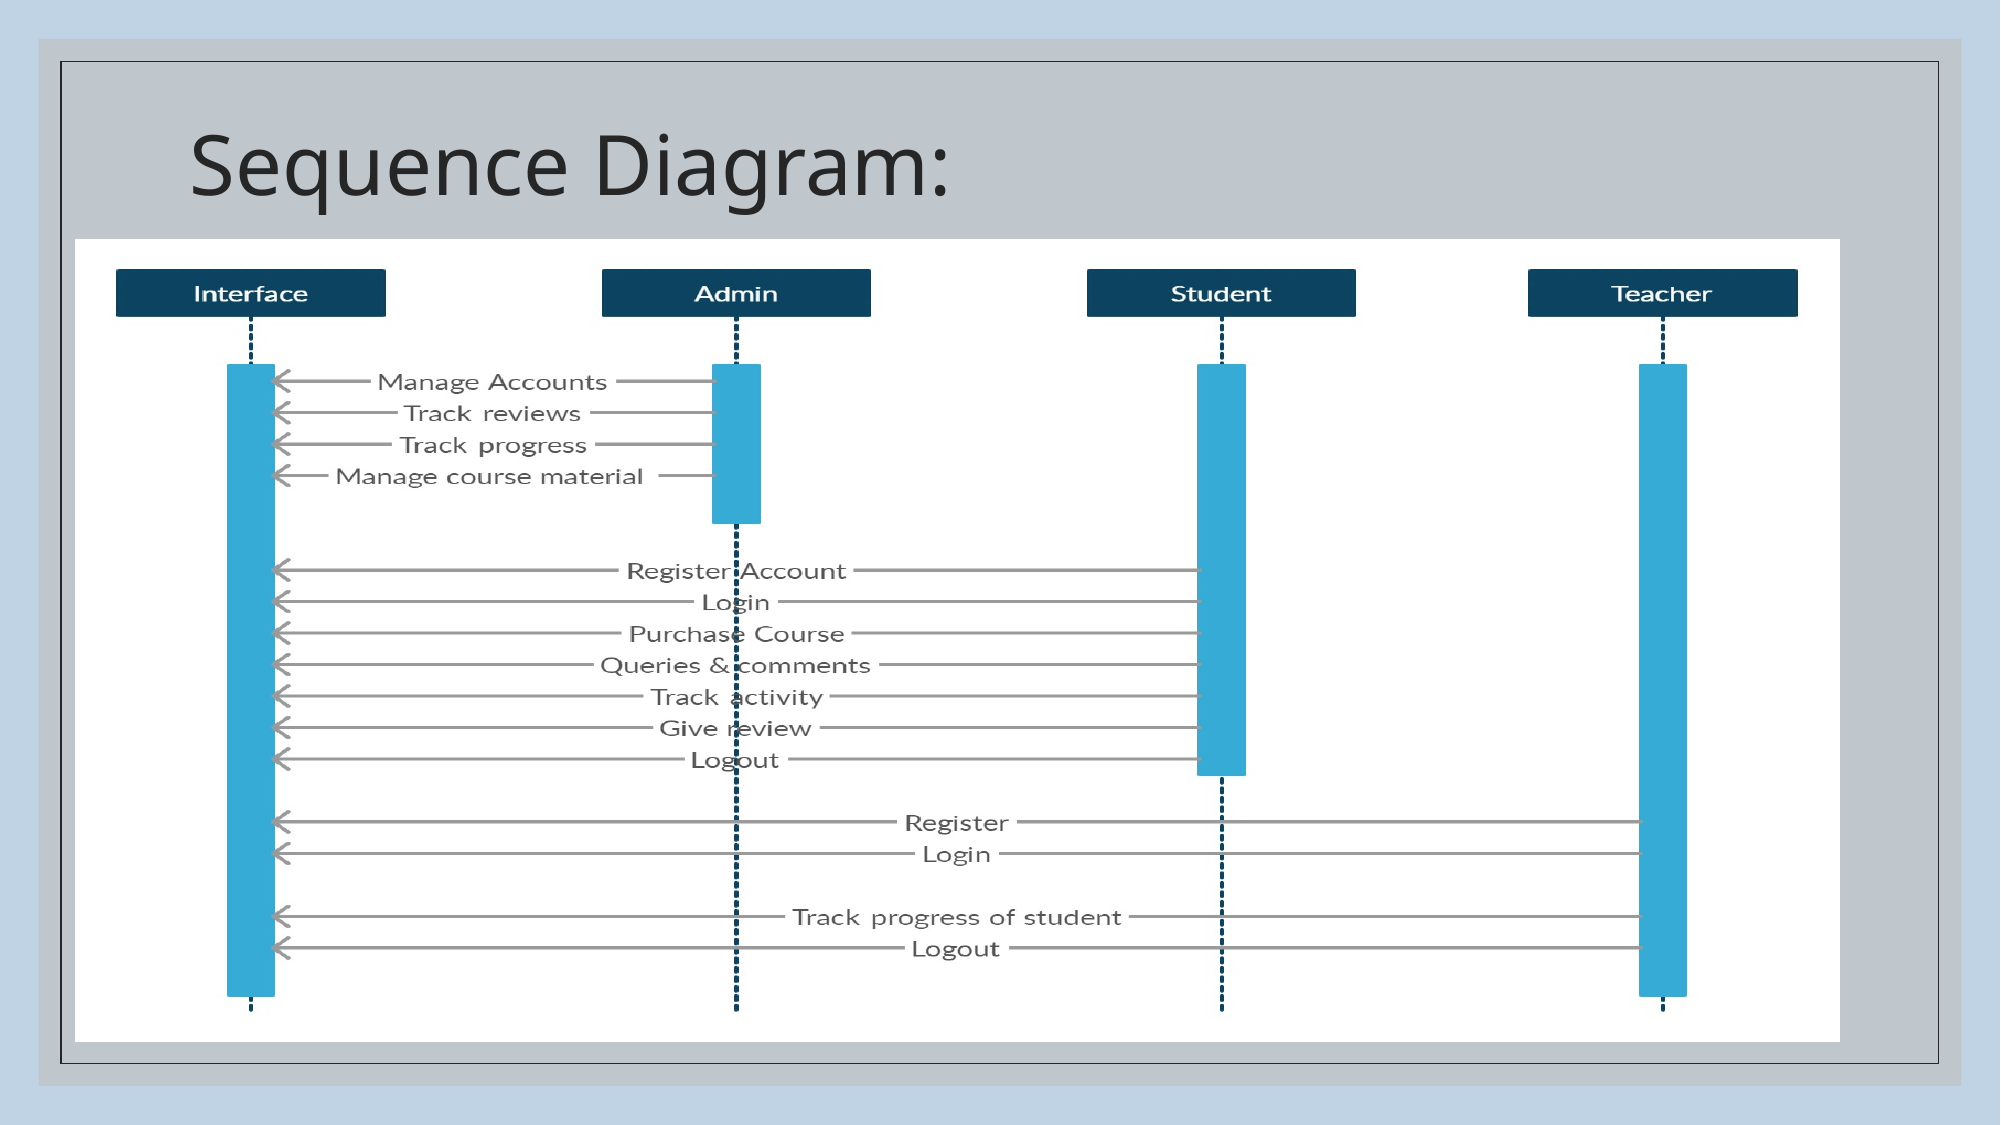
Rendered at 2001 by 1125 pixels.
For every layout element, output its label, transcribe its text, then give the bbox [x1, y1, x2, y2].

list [75, 239, 1840, 1042]
title Sequence Diagram: [174, 105, 1825, 232]
